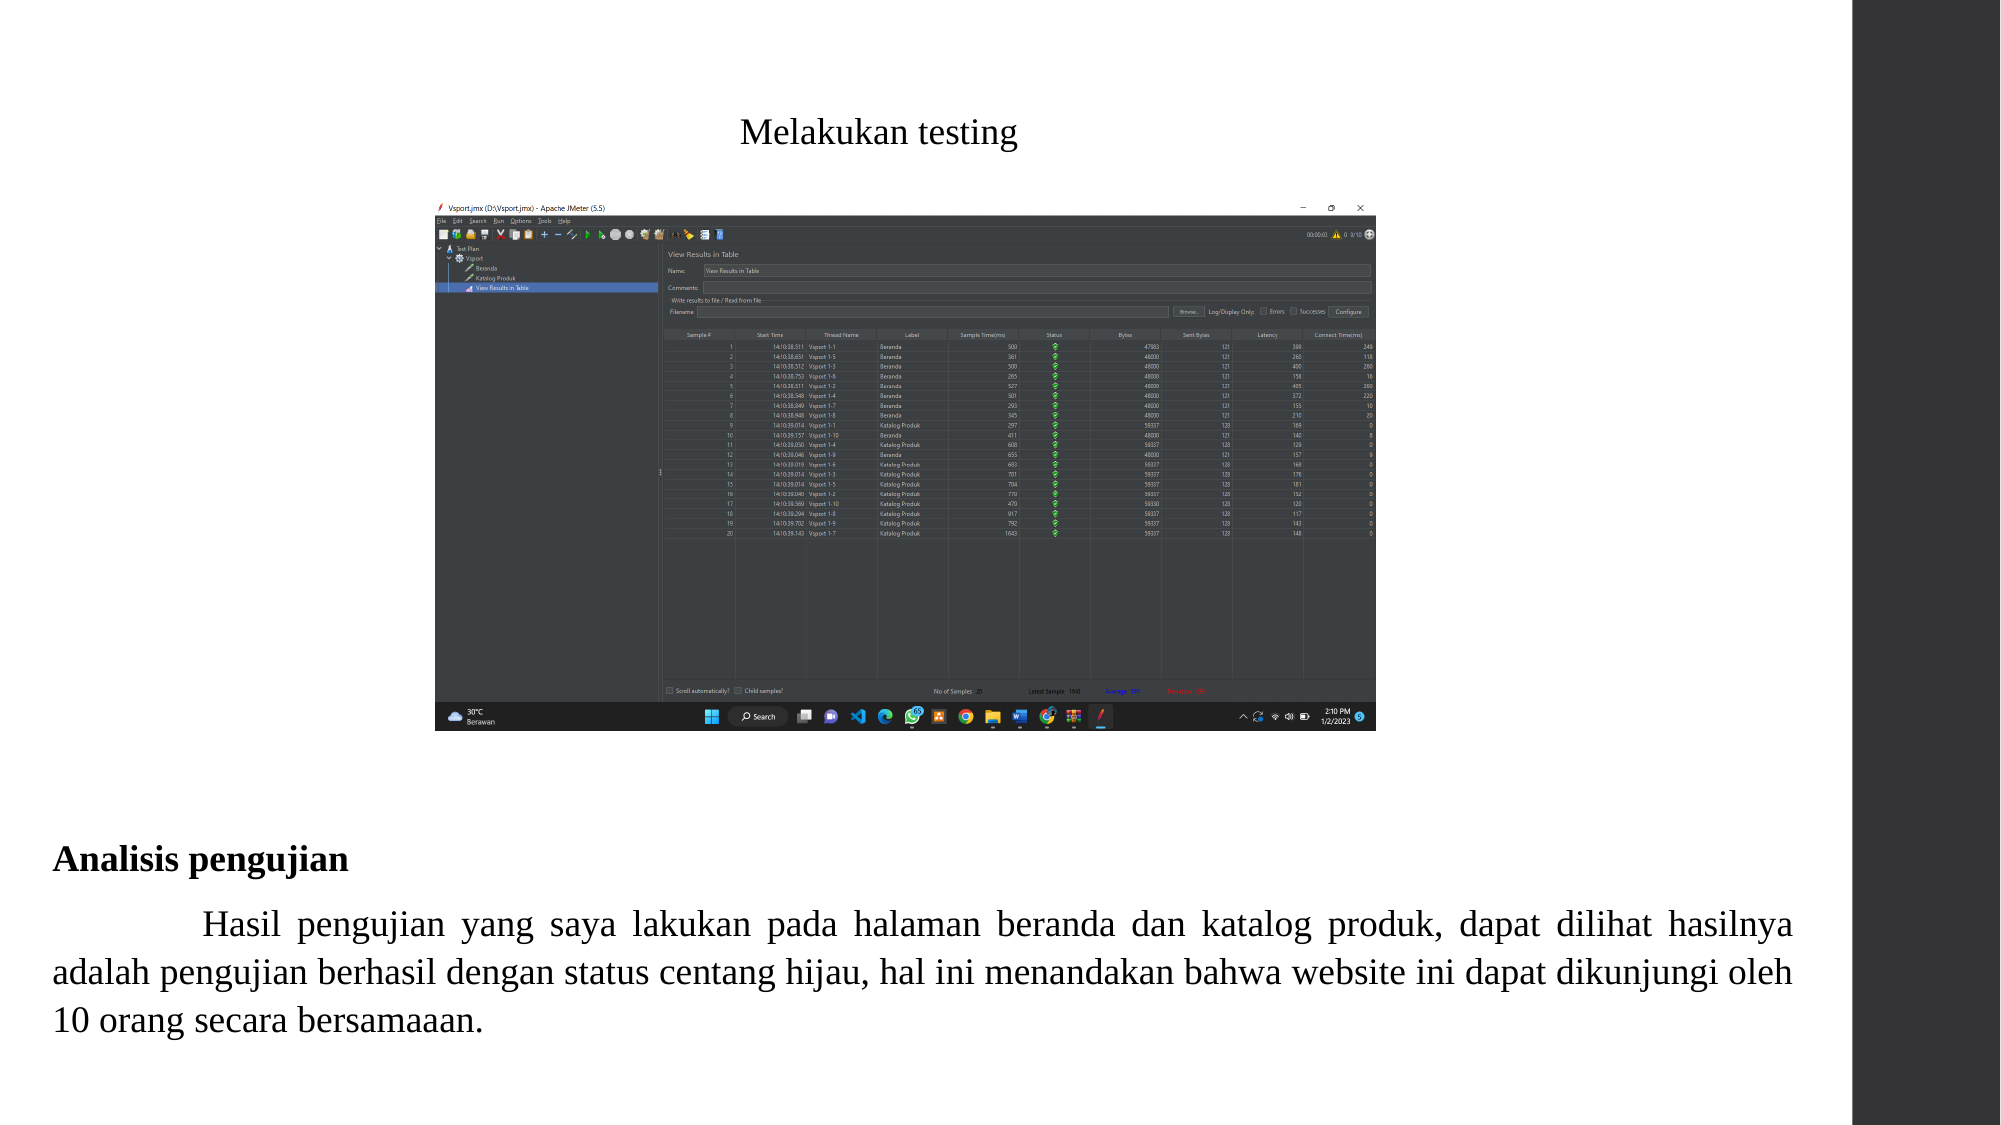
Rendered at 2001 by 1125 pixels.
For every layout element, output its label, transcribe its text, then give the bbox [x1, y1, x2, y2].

picture [434, 201, 1376, 731]
text_box Melakukan testing [687, 97, 1689, 160]
text_box Analisis pengujian Hasil pengujian yang saya lakukan pada halaman beranda dan katalog produk, dapat dilihat hasilnya adalah pengujian berhasil dengan status centang hijau, hal ini menandakan bahwa website ini dapat dikunjungi oleh 10 orang secara bersamaaan. [0, 824, 1811, 1048]
